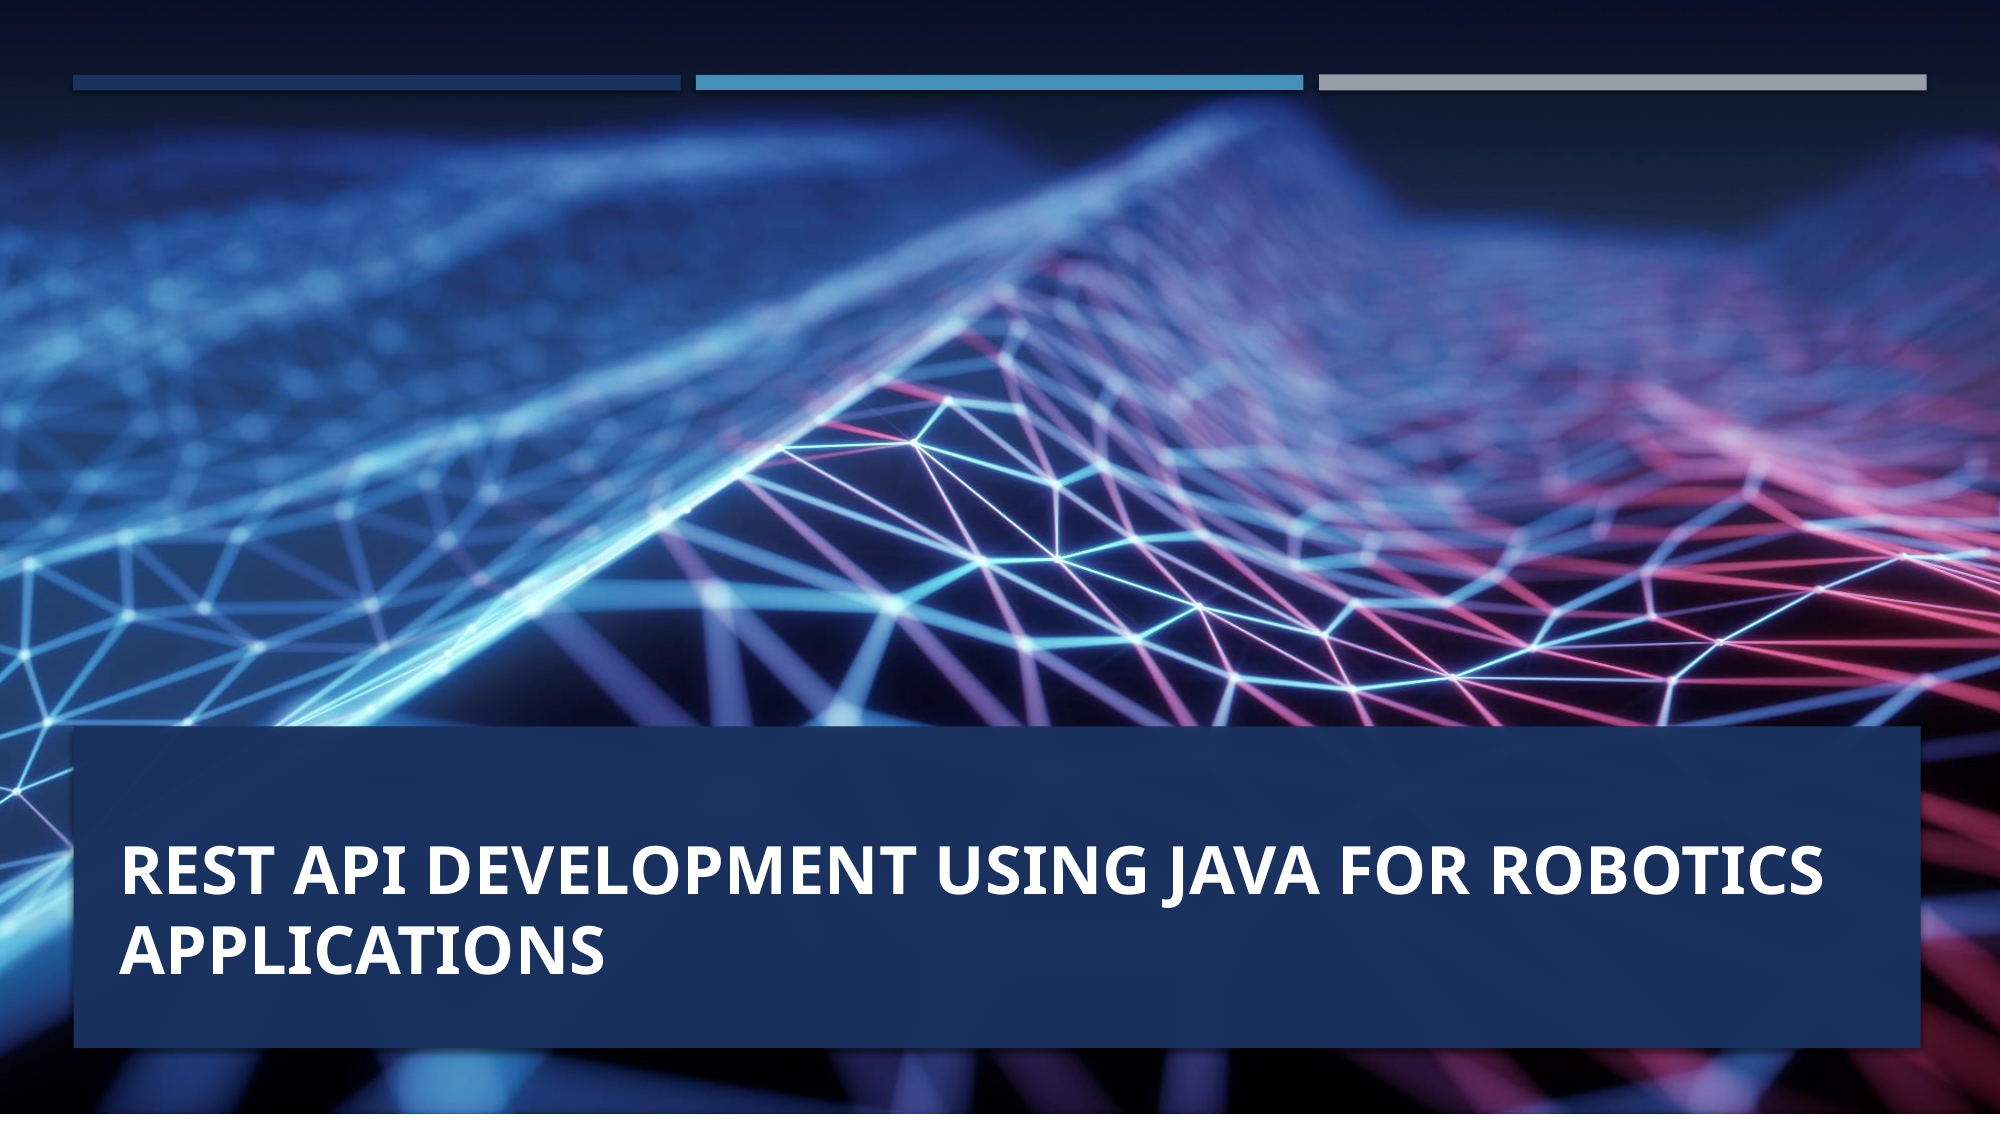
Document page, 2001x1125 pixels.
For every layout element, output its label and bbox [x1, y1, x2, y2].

picture [0, 0, 2000, 1115]
text_box [72, 73, 1928, 92]
